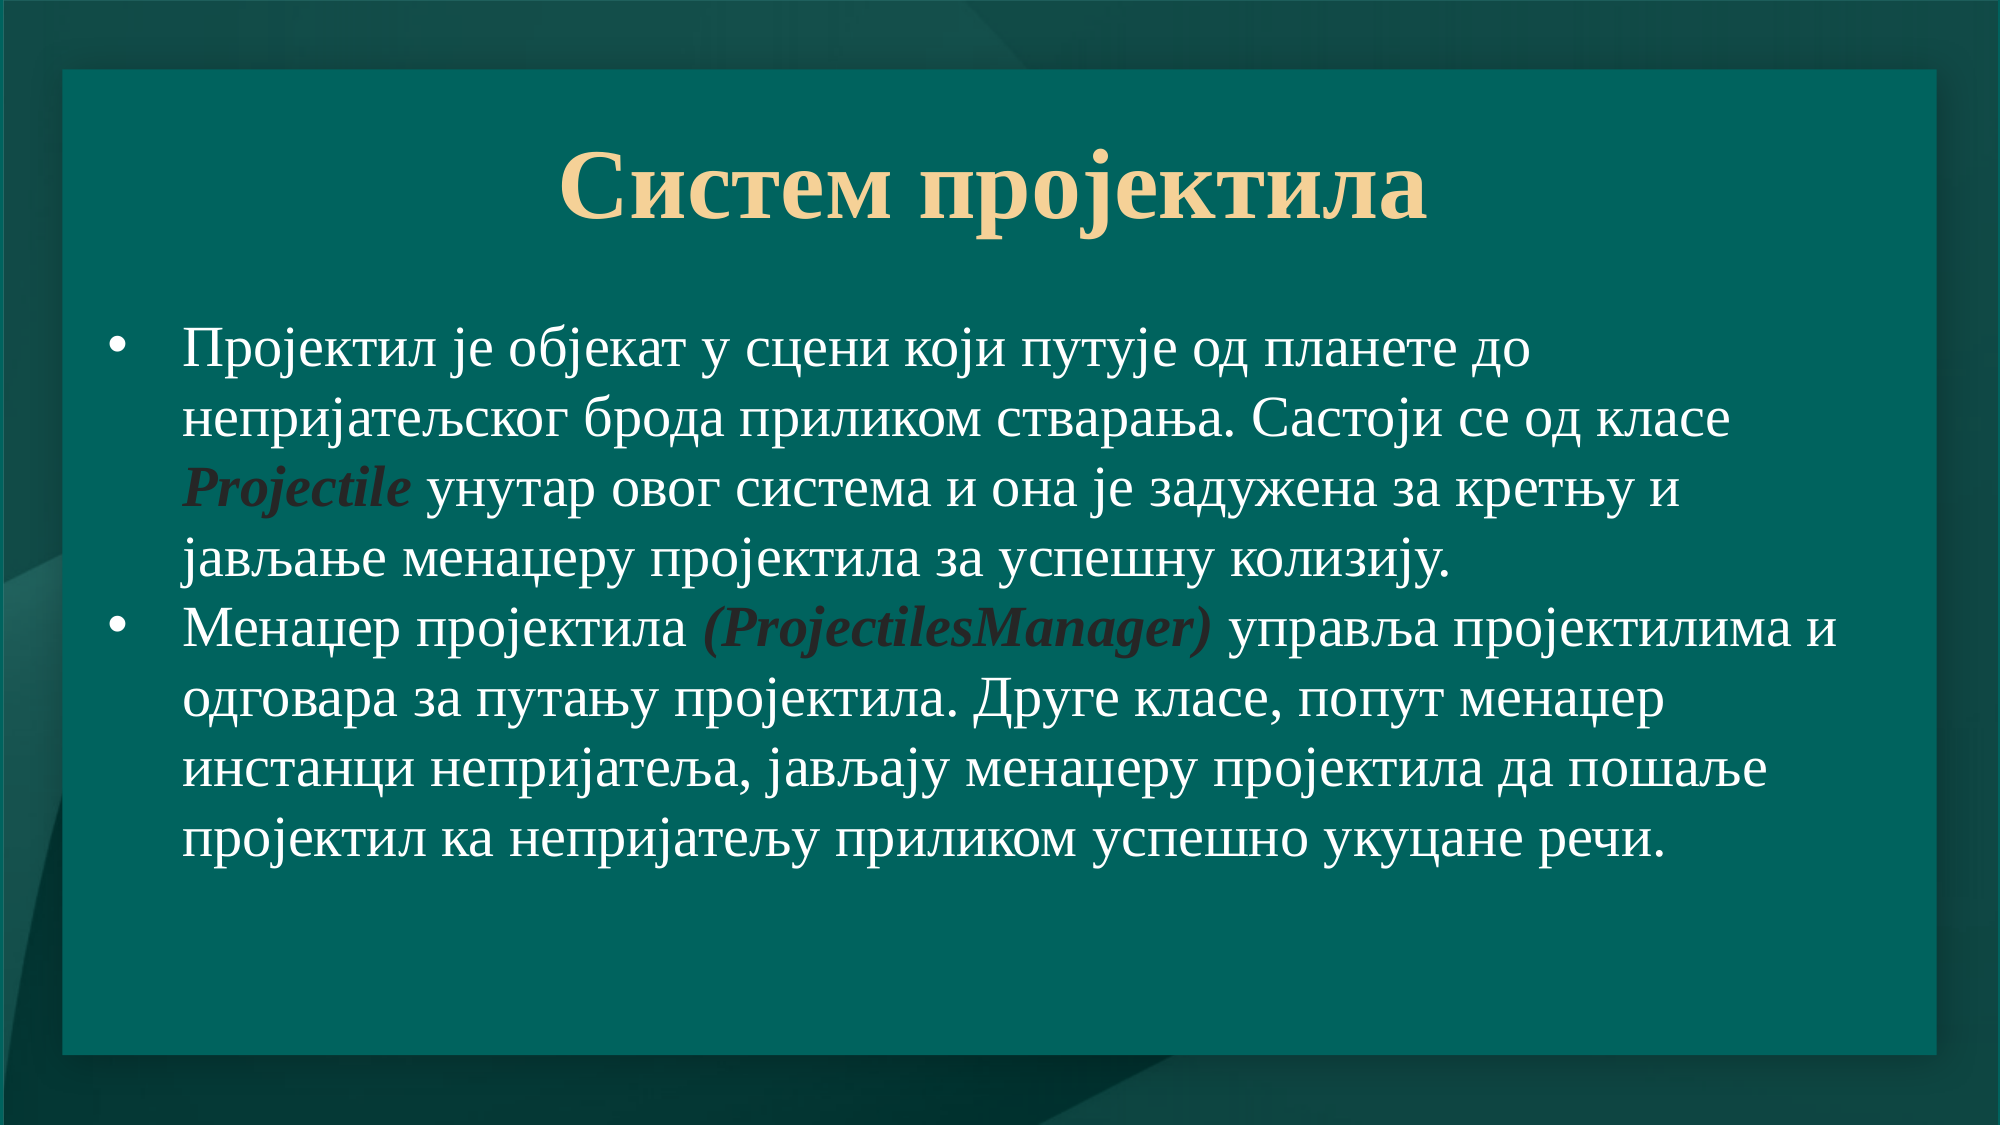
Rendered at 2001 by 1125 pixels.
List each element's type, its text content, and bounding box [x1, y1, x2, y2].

text_box Пројектил је објекат у сцени који путује од планете до непријатељског брода приликом стварања. Састоји се од класе Projectile унутар овог система и она је задужена за кретњу и јављање менаџеру пројектила за успешну колизију. Менаџер пројектила (ProjectilesManager) управља пројектилима и одговара за путању пројектила. Друге класе, попут менаџер инстанци непријатеља, јављају менаџеру пројектила да пошаље пројектил ка непријатељу приликом успешно укуцане речи. [92, 300, 1908, 876]
title Систем пројектила [80, 93, 1908, 263]
